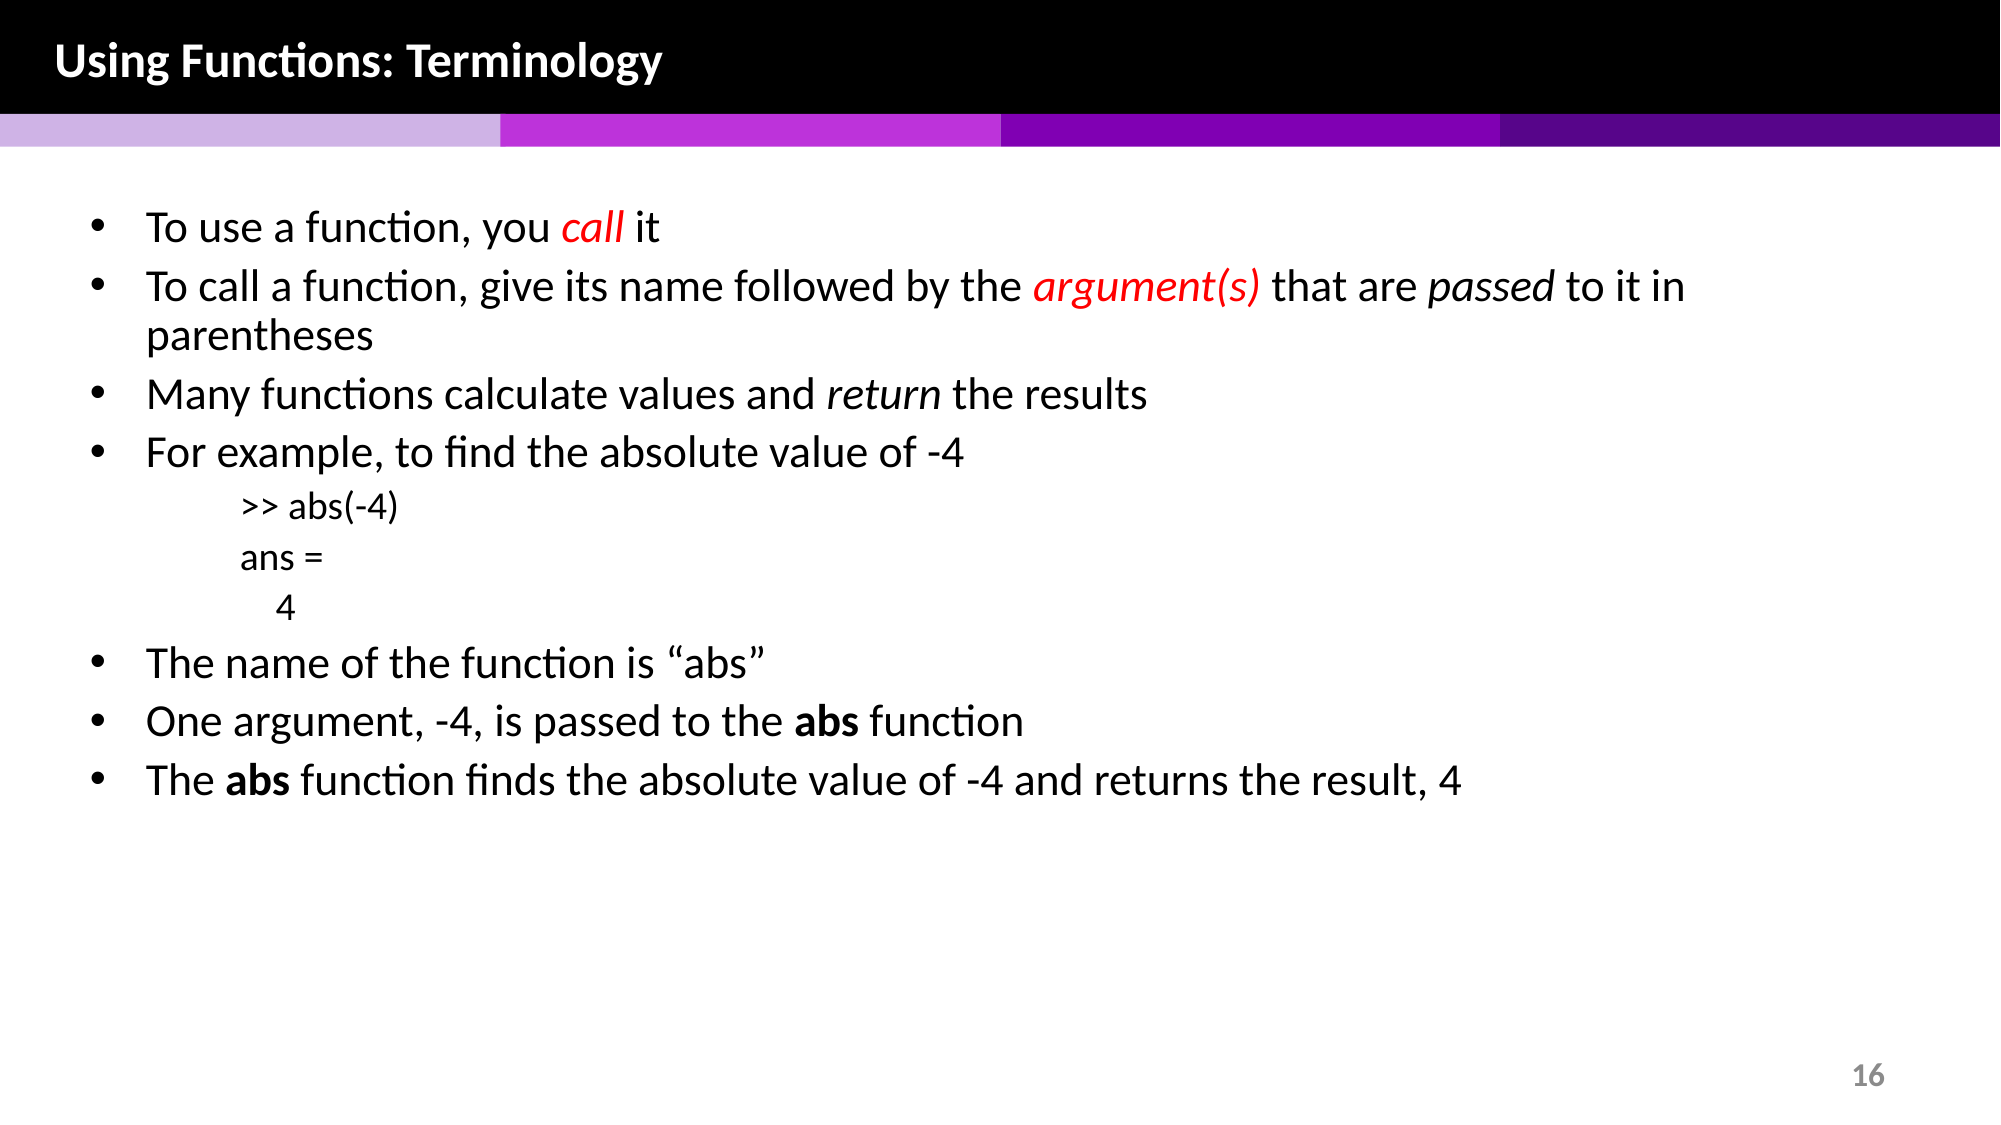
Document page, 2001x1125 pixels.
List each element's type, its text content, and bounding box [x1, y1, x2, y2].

text_box To use a function, you call it To call a function, give its name followed by the argument(s) that are passed to it in parentheses Many functions calculate values and return the results For example, to find the absolute value of -4 >> abs(-4) ans = 4 The name of the function is “abs” One argument, -4, is passed to the abs function The abs function finds the absolute value of -4 and returns the result, 4 [74, 195, 1893, 916]
list Using Functions: Terminology [39, 1, 1964, 114]
